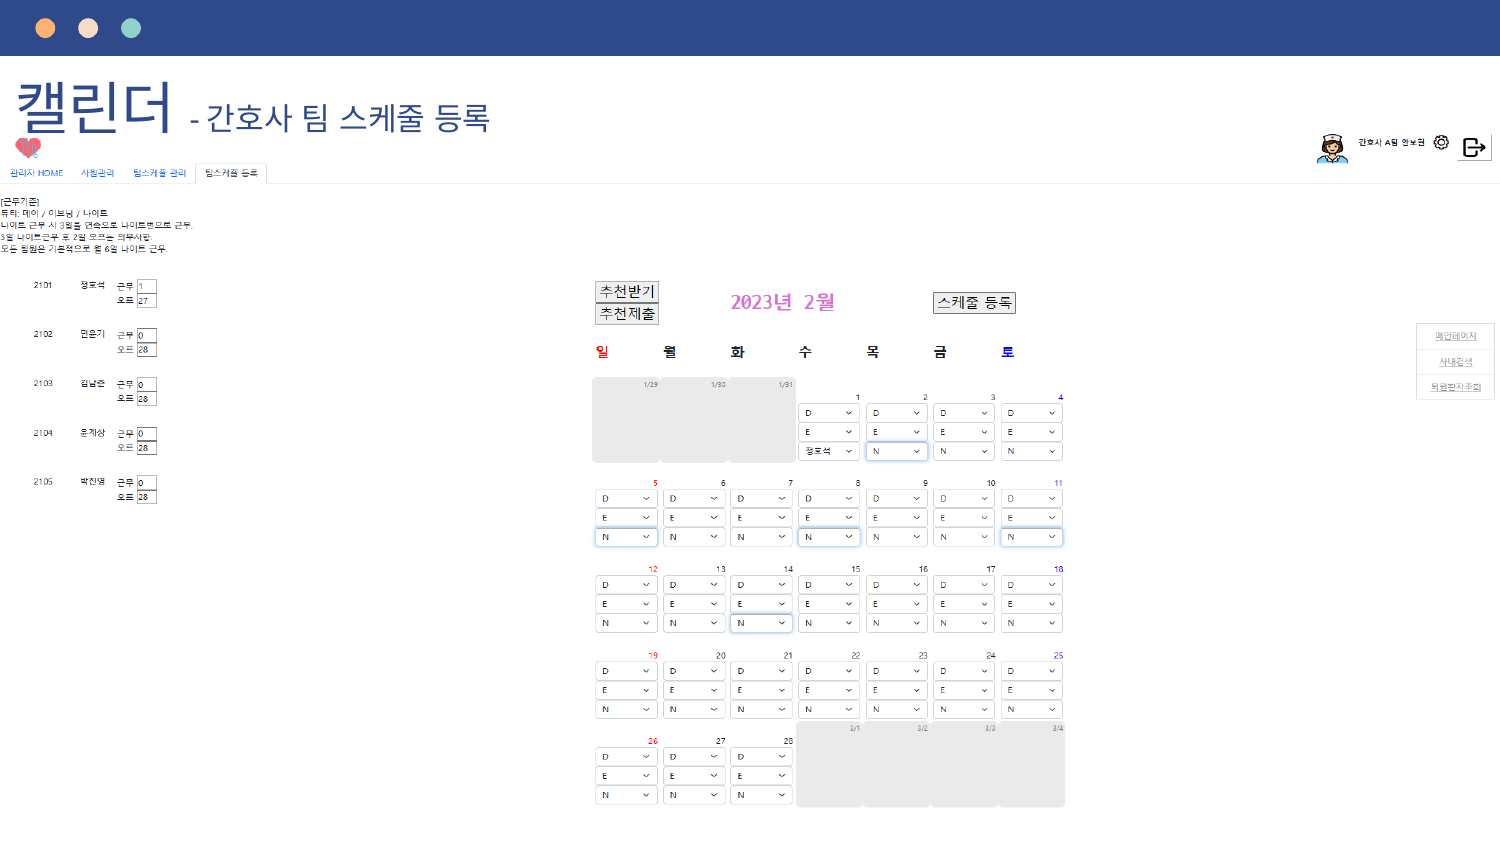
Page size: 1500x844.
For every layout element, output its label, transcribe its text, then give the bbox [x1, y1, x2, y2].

title 캘린더-간호사 팀 스케줄 등록 [0, 57, 1266, 132]
picture [0, 133, 1500, 844]
